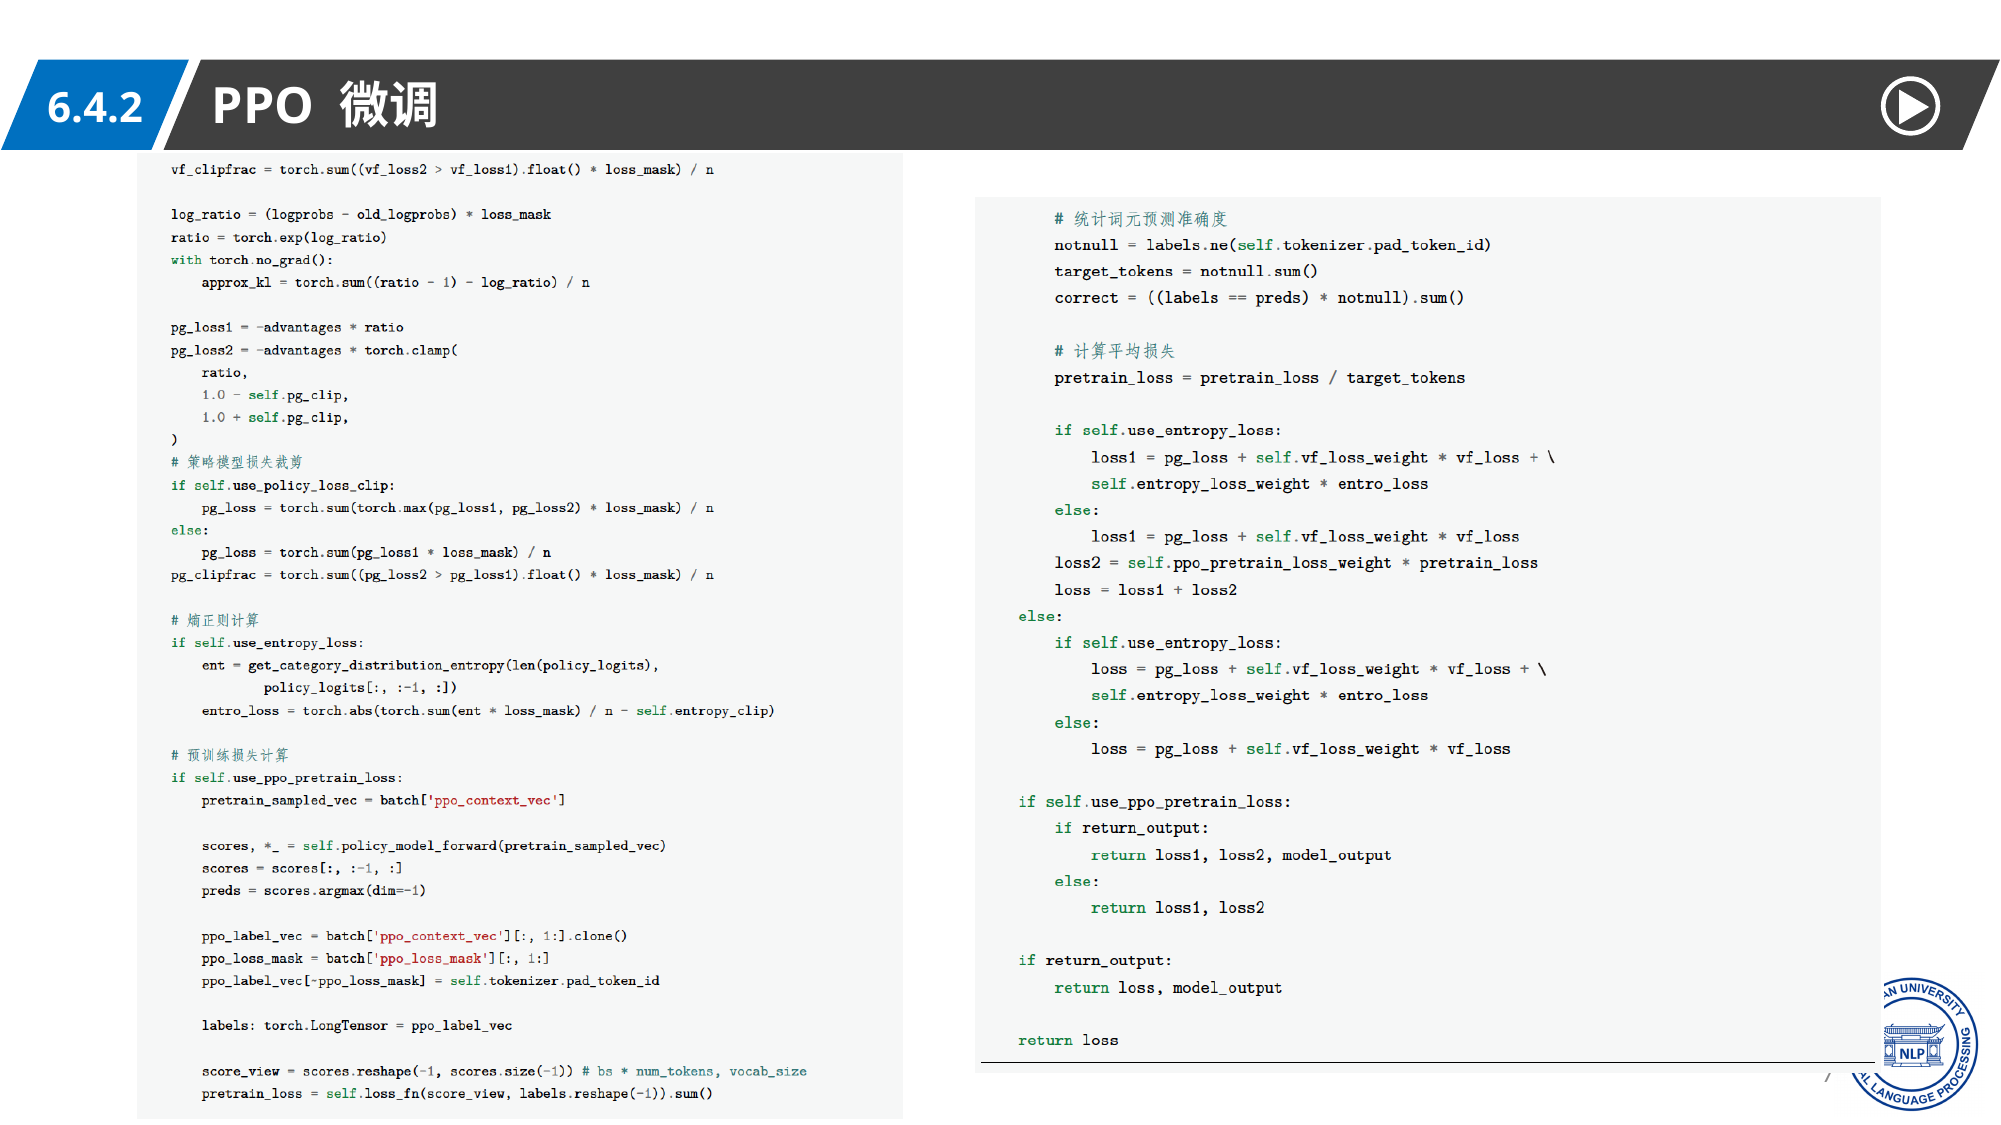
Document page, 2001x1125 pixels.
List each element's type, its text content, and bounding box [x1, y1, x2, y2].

text_box [32, 59, 189, 120]
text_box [1883, 78, 1939, 134]
slide_number 78 [1412, 1081, 1863, 1103]
picture [137, 152, 903, 1120]
text_box PPO 微调 [196, 66, 455, 142]
text_box [1, 89, 157, 150]
text_box 6.4.2 [26, 73, 164, 138]
text_box [163, 59, 2000, 150]
picture [975, 196, 1985, 1117]
